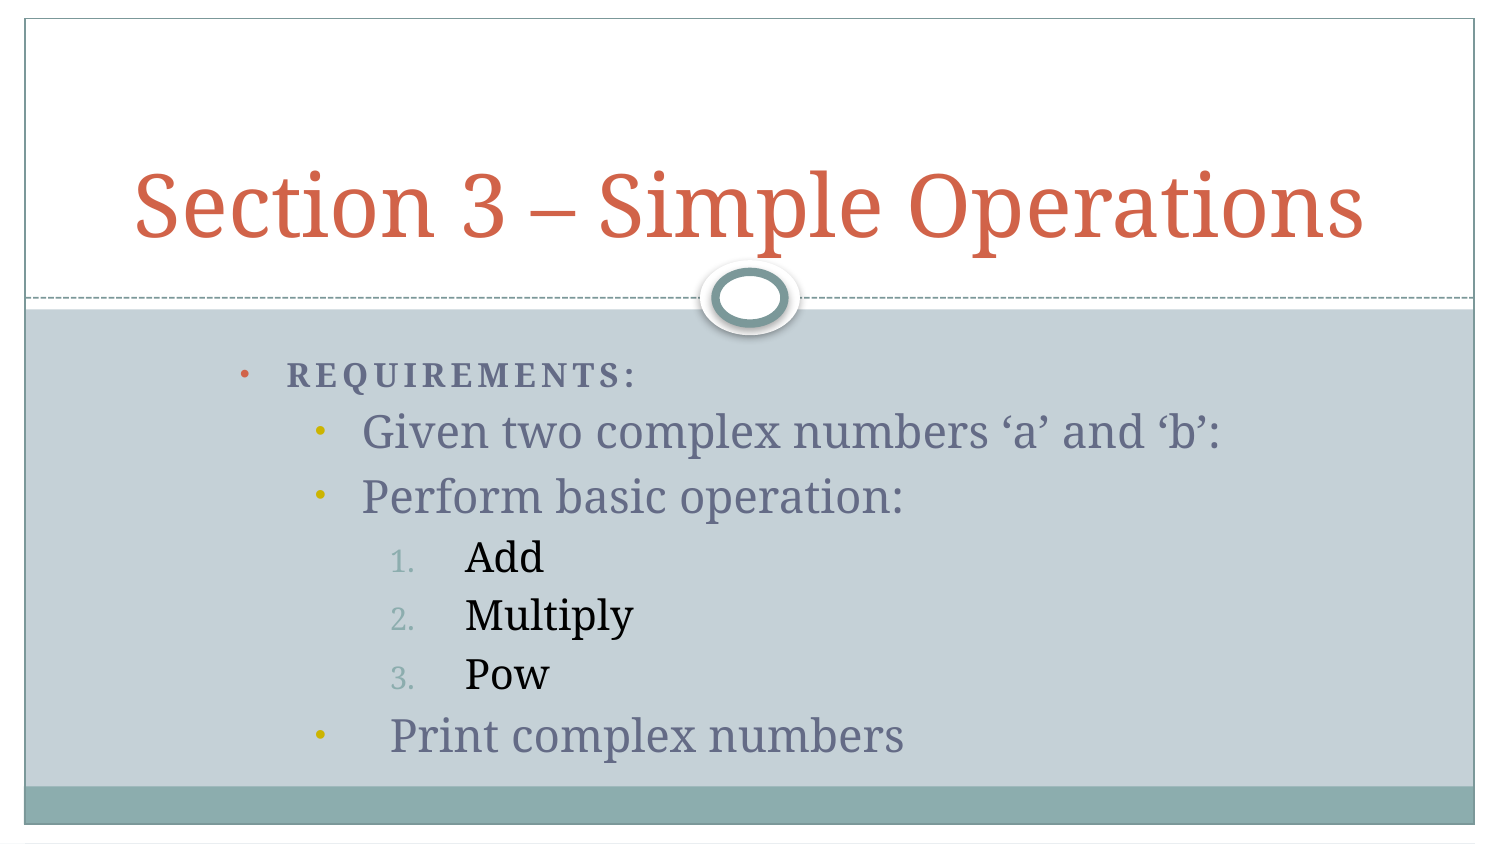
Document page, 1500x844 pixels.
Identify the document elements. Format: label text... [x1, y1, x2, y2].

title Section 3 – Simple Operations [112, 46, 1388, 263]
subtitle Requirements: Given two complex numbers ‘a’ and ‘b’: Perform basic operation: Add Multiply Pow Print complex numbers [225, 346, 1275, 785]
